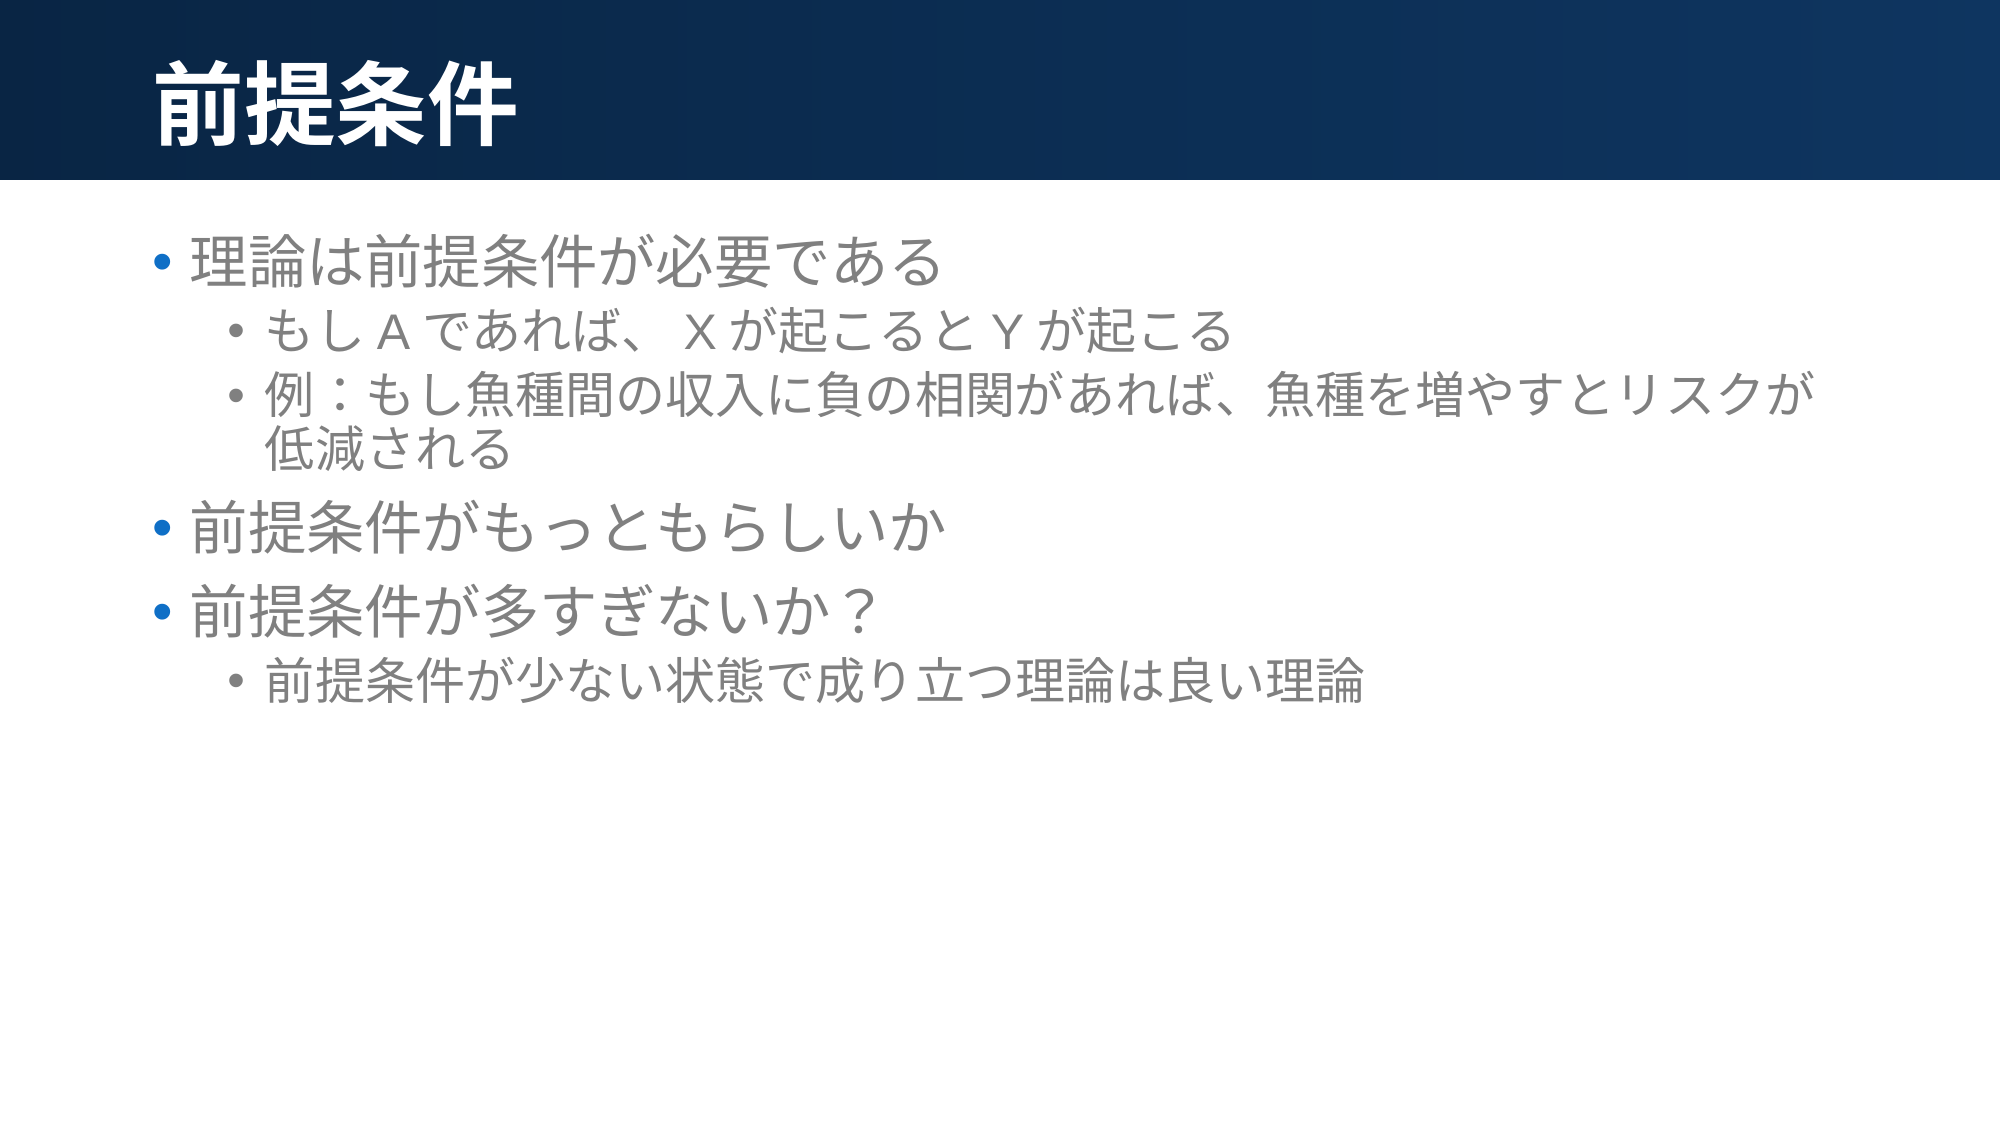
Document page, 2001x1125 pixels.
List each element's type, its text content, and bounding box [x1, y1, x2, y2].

list 理論は前提条件が必要である もしAであれば、Xが起こるとYが起こる 例：もし魚種間の収入に負の相関があれば、魚種を増やすとリスクが低減される 前提条件がもっともらしいか 前提条件が多すぎないか？ 前提条件が少ない状態で成り立つ理論は良い理論 [137, 225, 1863, 1014]
title 前提条件 [137, 45, 1863, 171]
